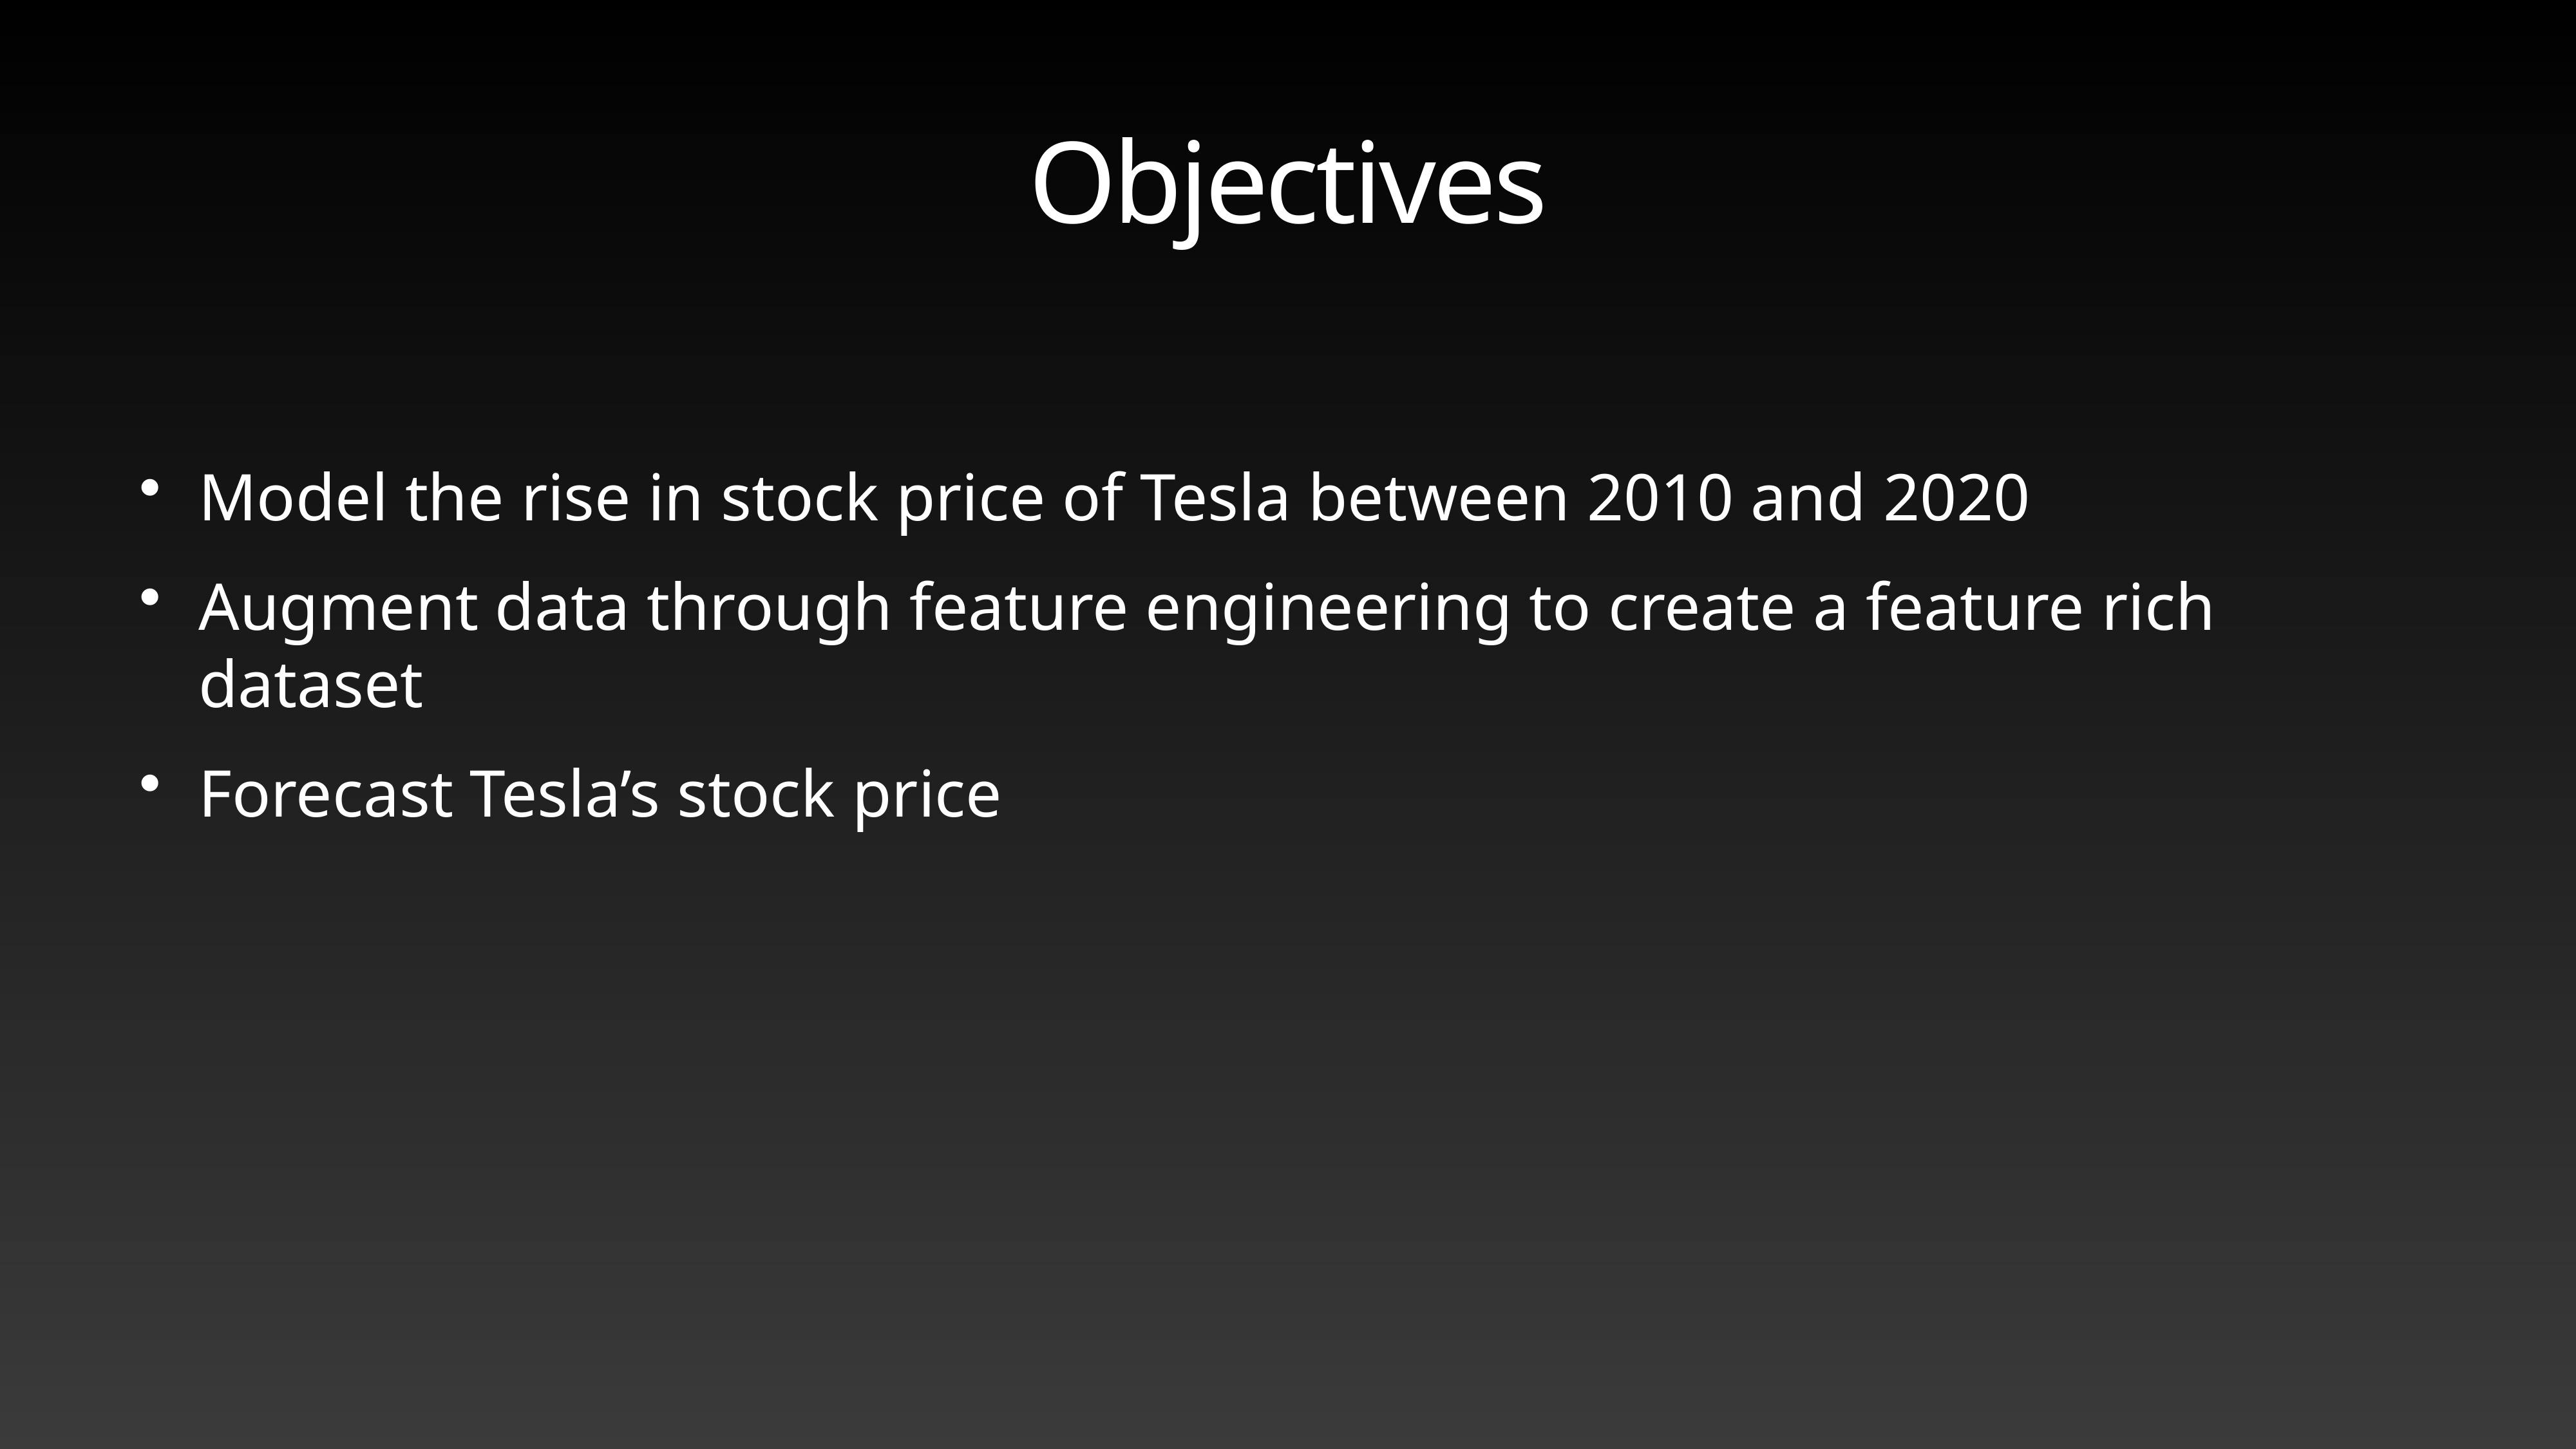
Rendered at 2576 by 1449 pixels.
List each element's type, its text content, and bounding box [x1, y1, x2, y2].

list Model the rise in stock price of Tesla between 2010 and 2020 Augment data through feature engineering to create a feature rich dataset Forecast Tesla’s stock price [133, 450, 2443, 1342]
title Objectives [133, 85, 2443, 251]
